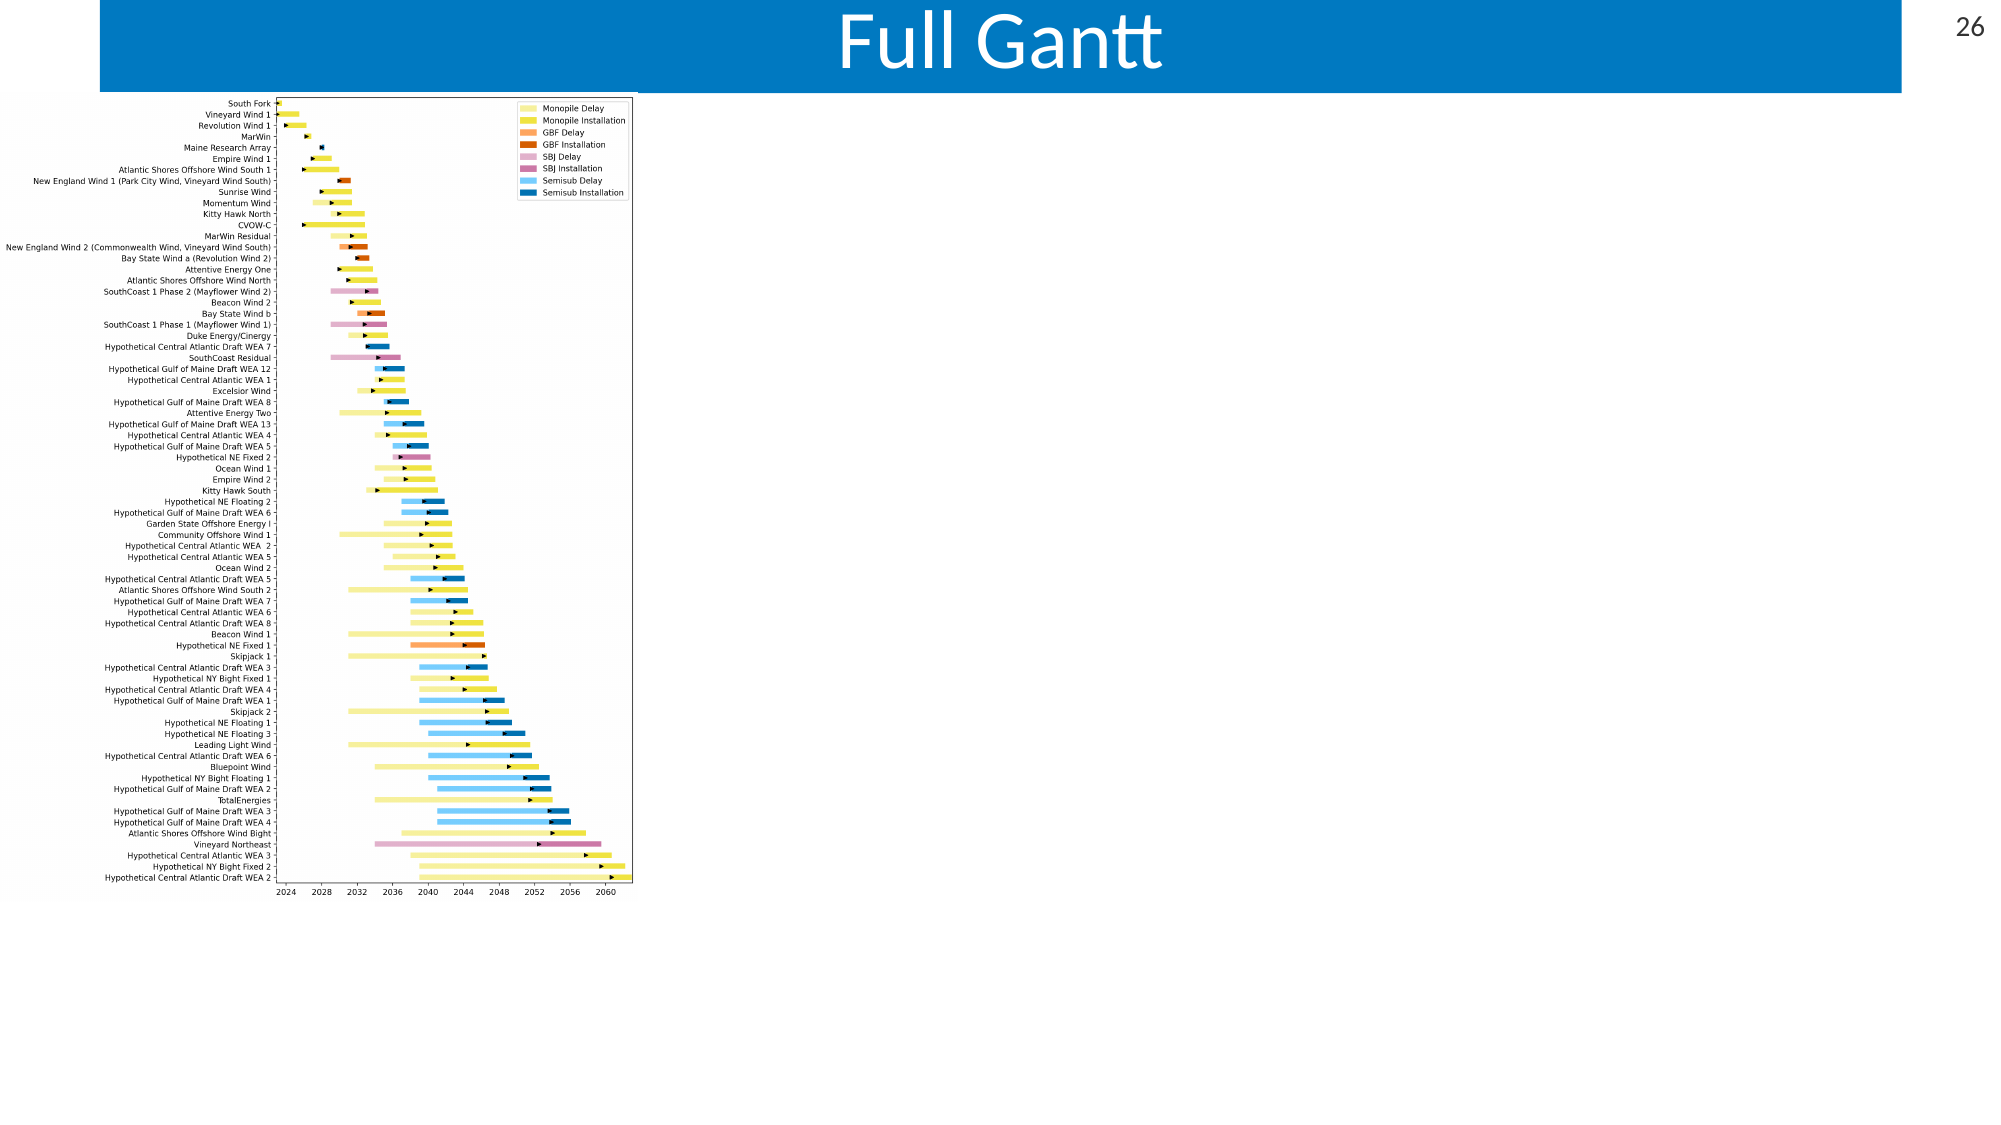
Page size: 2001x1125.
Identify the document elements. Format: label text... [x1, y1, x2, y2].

picture [0, 92, 638, 903]
title Full Gantt [99, 0, 1902, 94]
